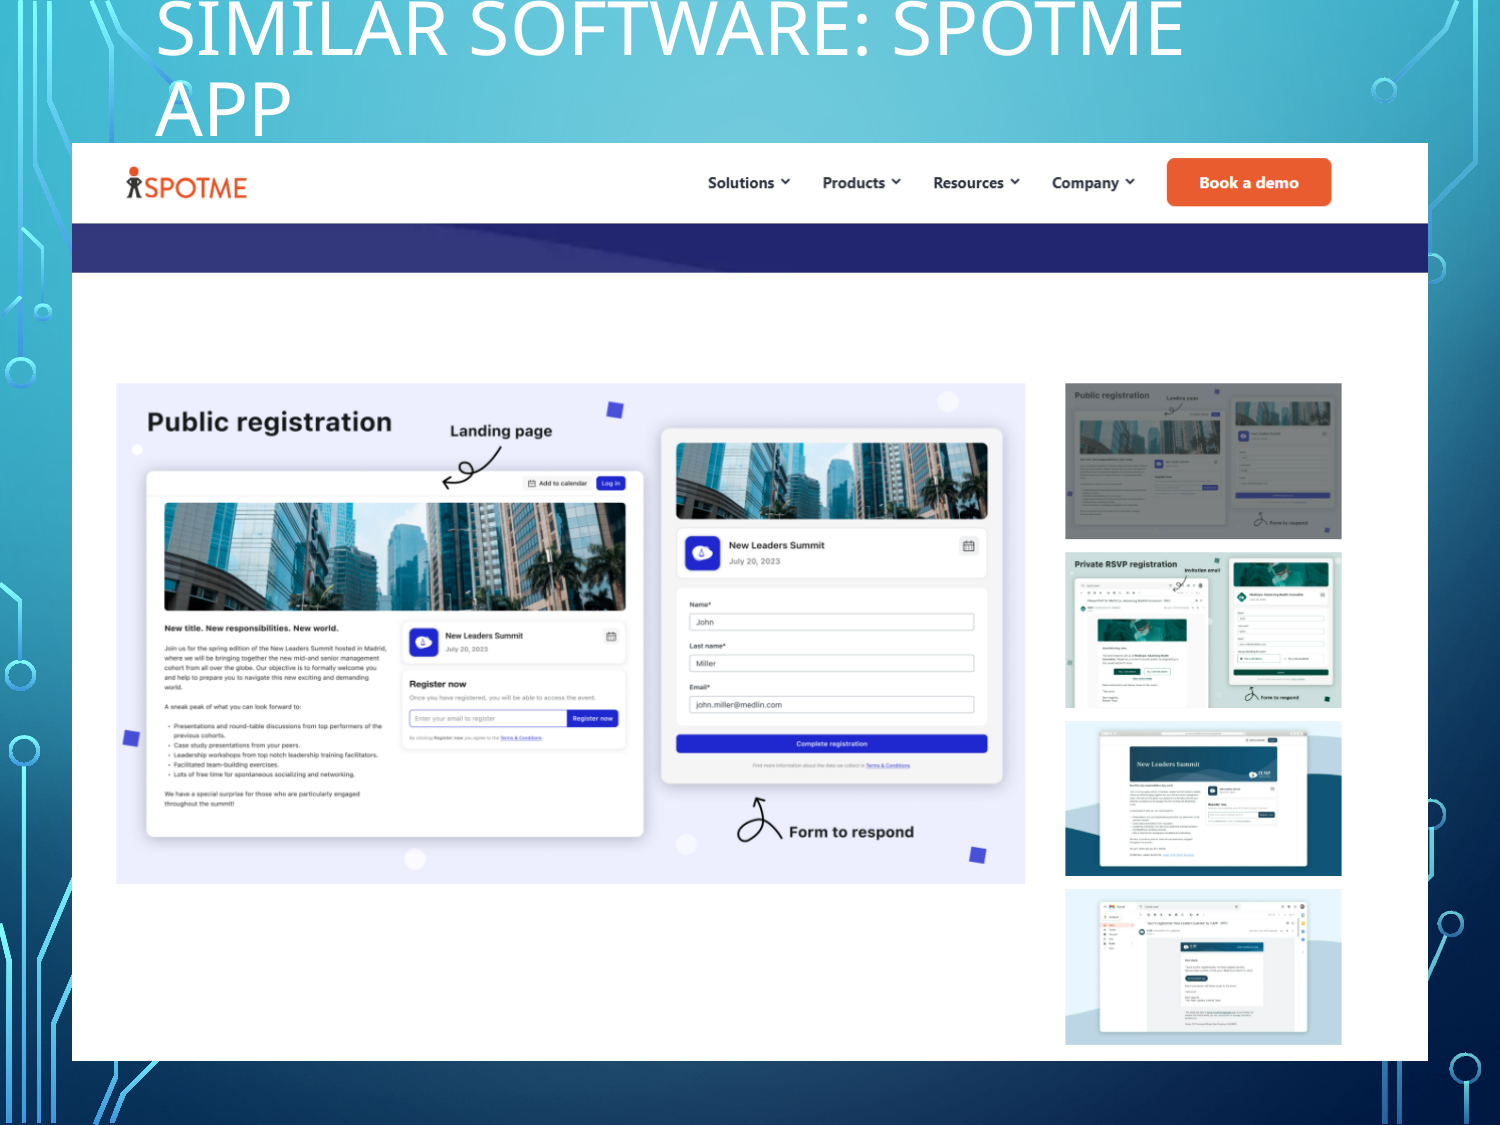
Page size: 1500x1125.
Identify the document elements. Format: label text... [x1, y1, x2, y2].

title Similar software: spotme app [140, 0, 1360, 142]
picture [72, 142, 1428, 1061]
